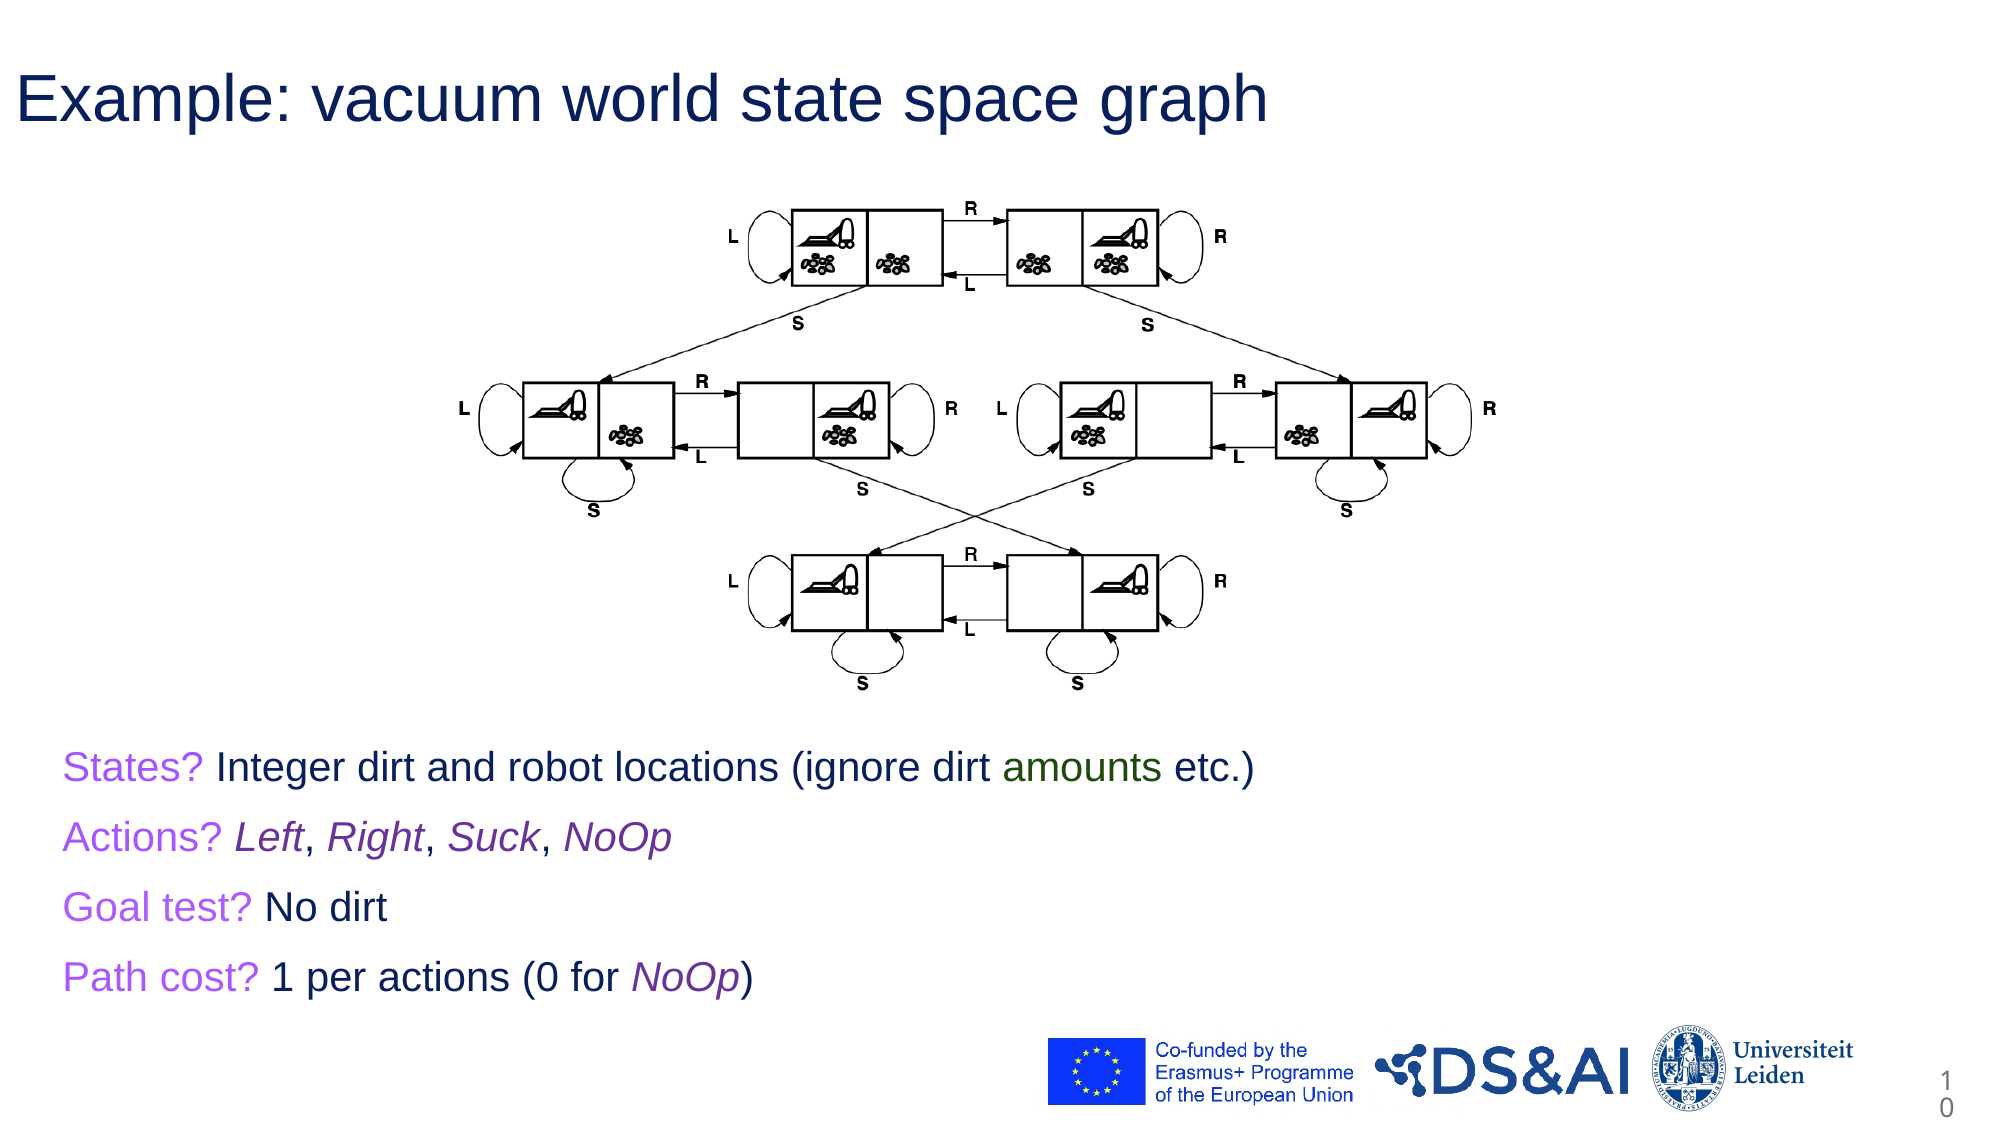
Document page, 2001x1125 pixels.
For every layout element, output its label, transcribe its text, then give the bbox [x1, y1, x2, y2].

list States? Integer dirt and robot locations (ignore dirt amounts etc.) Actions? Left, Right, Suck, NoOp Goal test? No dirt Path cost? 1 per actions (0 for NoOp) [47, 716, 1953, 1013]
slide_number 10 [1923, 1049, 1985, 1115]
title Example: vacuum world state space graph [0, 10, 2000, 180]
picture [342, 187, 1658, 706]
picture [1031, 1013, 1857, 1125]
